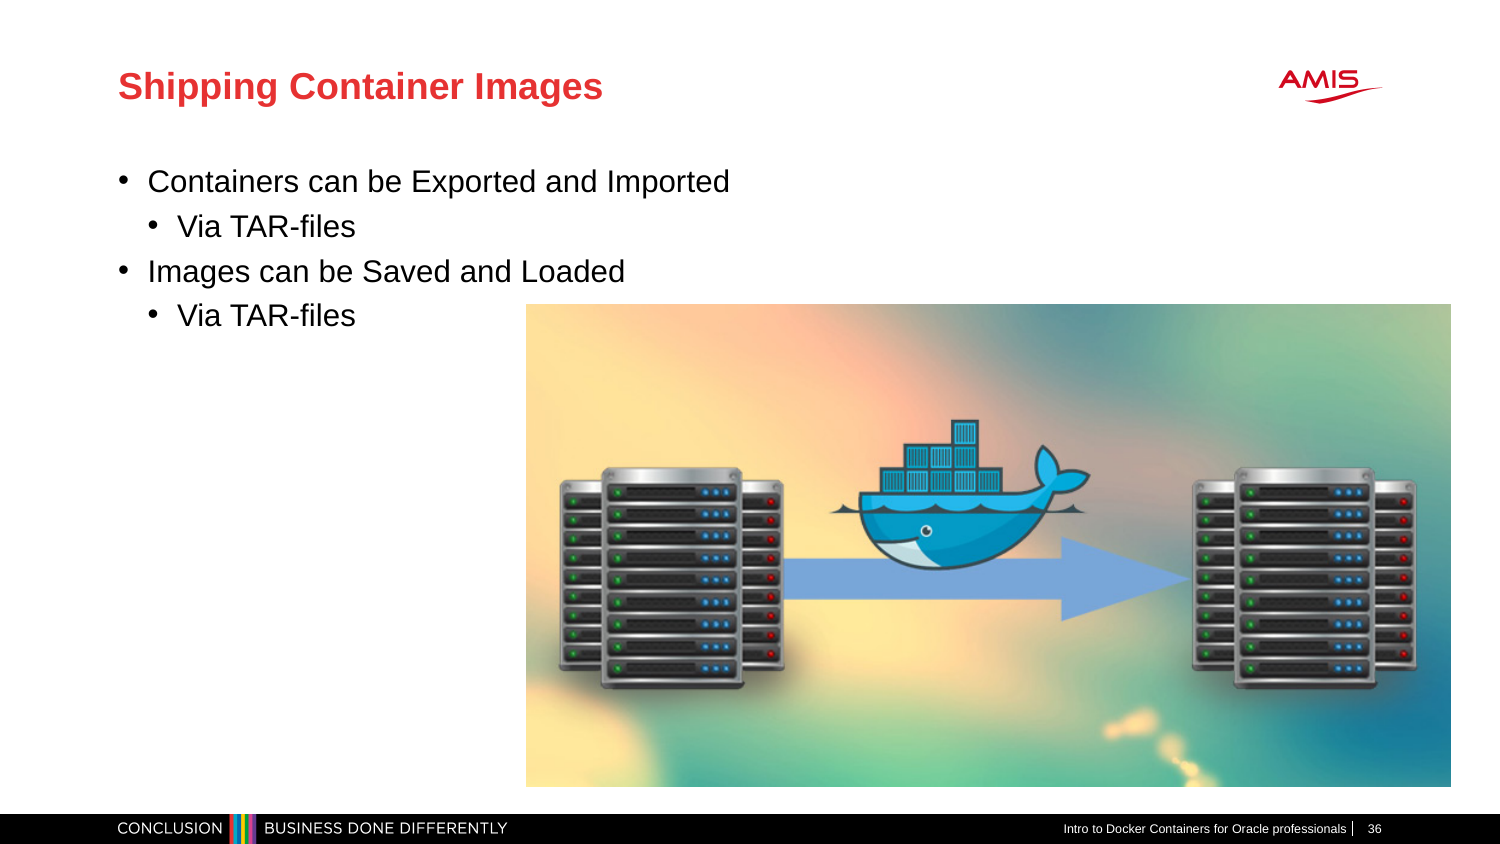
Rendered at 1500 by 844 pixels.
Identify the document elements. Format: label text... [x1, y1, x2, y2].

title Shipping Container Images [118, 47, 1205, 130]
picture [239, 814, 1500, 844]
picture [0, 814, 236, 844]
picture [1205, 58, 1388, 106]
picture [526, 304, 1451, 787]
slide_number 36 [1358, 820, 1382, 839]
footer Intro to Docker Containers for Oracle professionals [814, 820, 1347, 839]
list Containers can be Exported and Imported Via TAR-files Images can be Saved and Loaded Via TAR-files [118, 153, 1205, 774]
